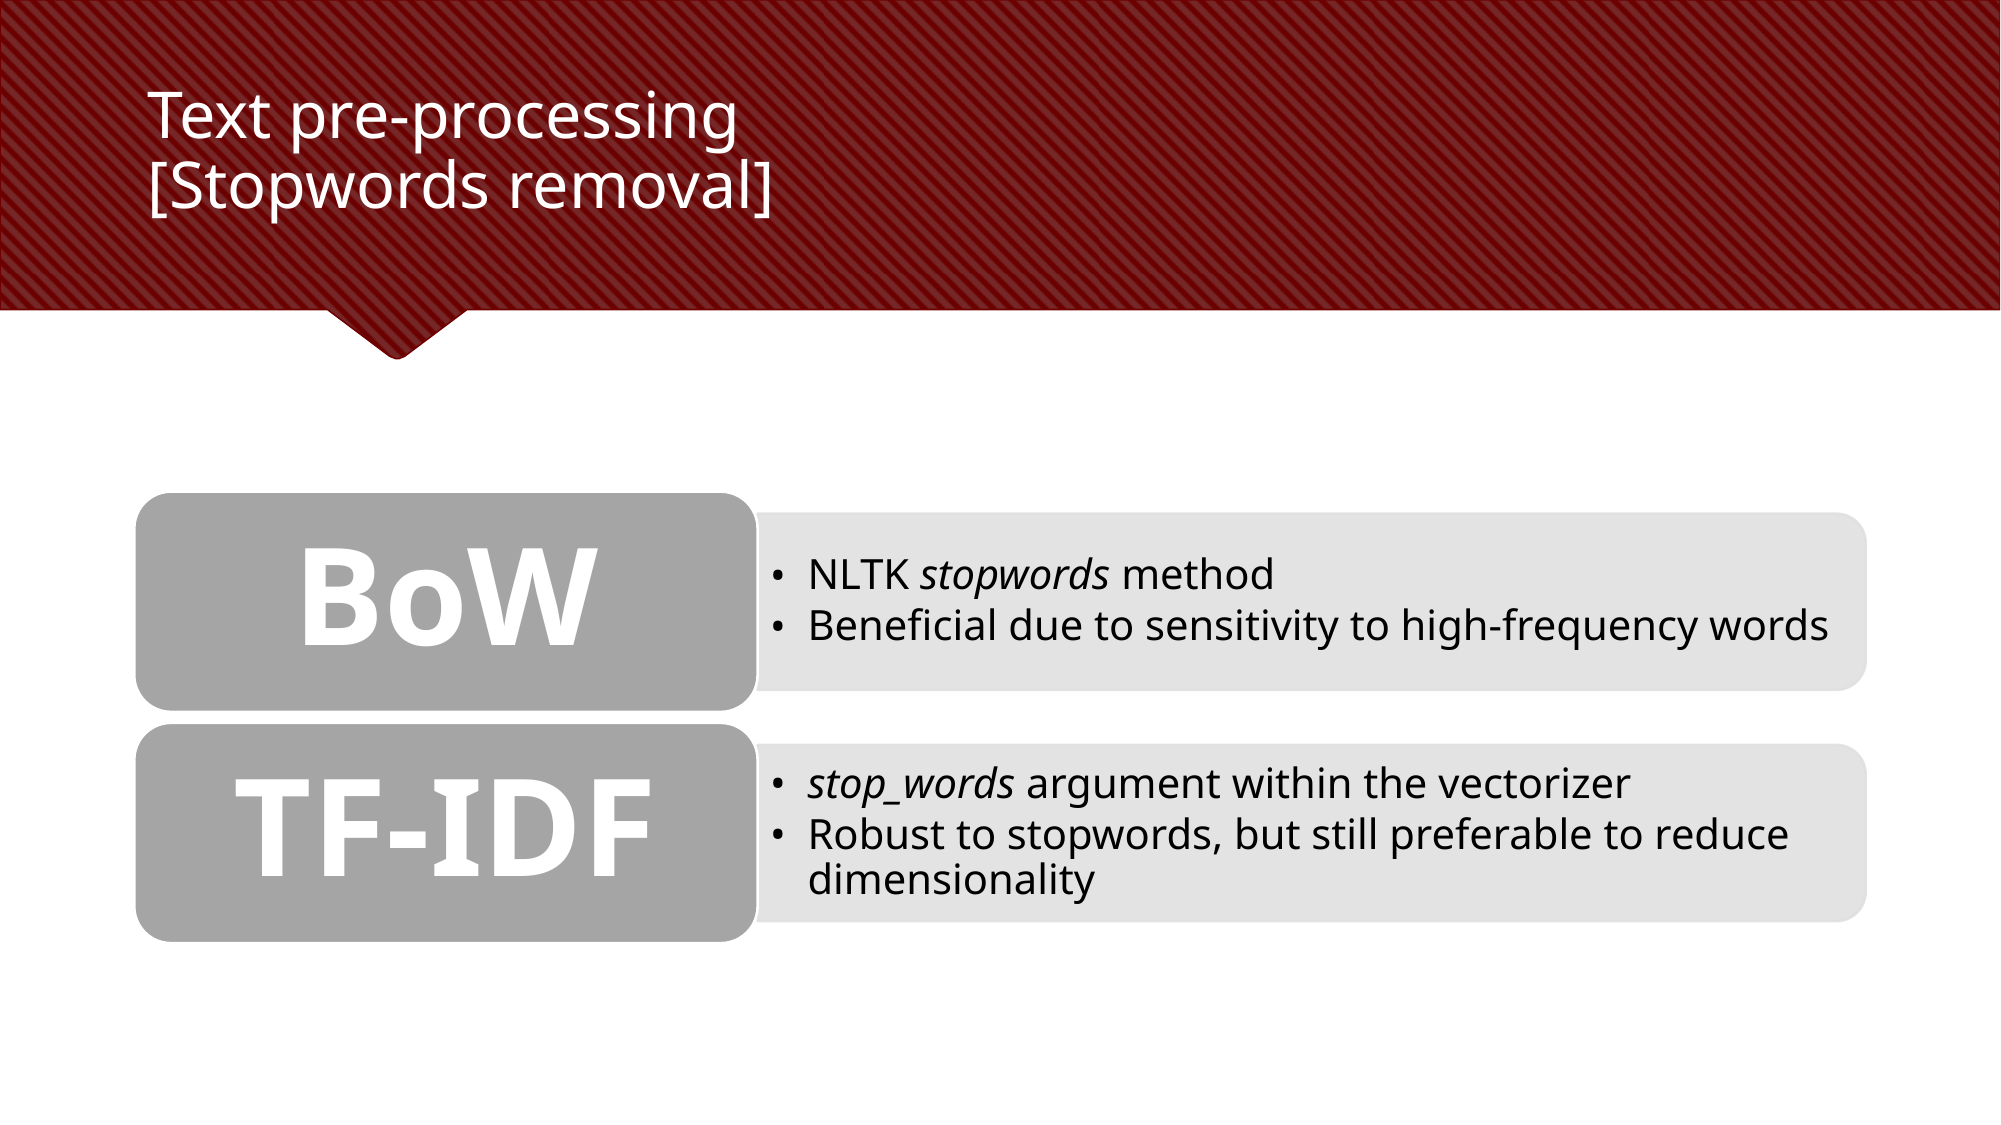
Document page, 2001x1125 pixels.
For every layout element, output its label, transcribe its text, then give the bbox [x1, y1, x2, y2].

picture [1, 1, 1999, 357]
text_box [133, 491, 1866, 944]
title Text pre-processing [Stopwords removal] [132, 73, 1868, 233]
